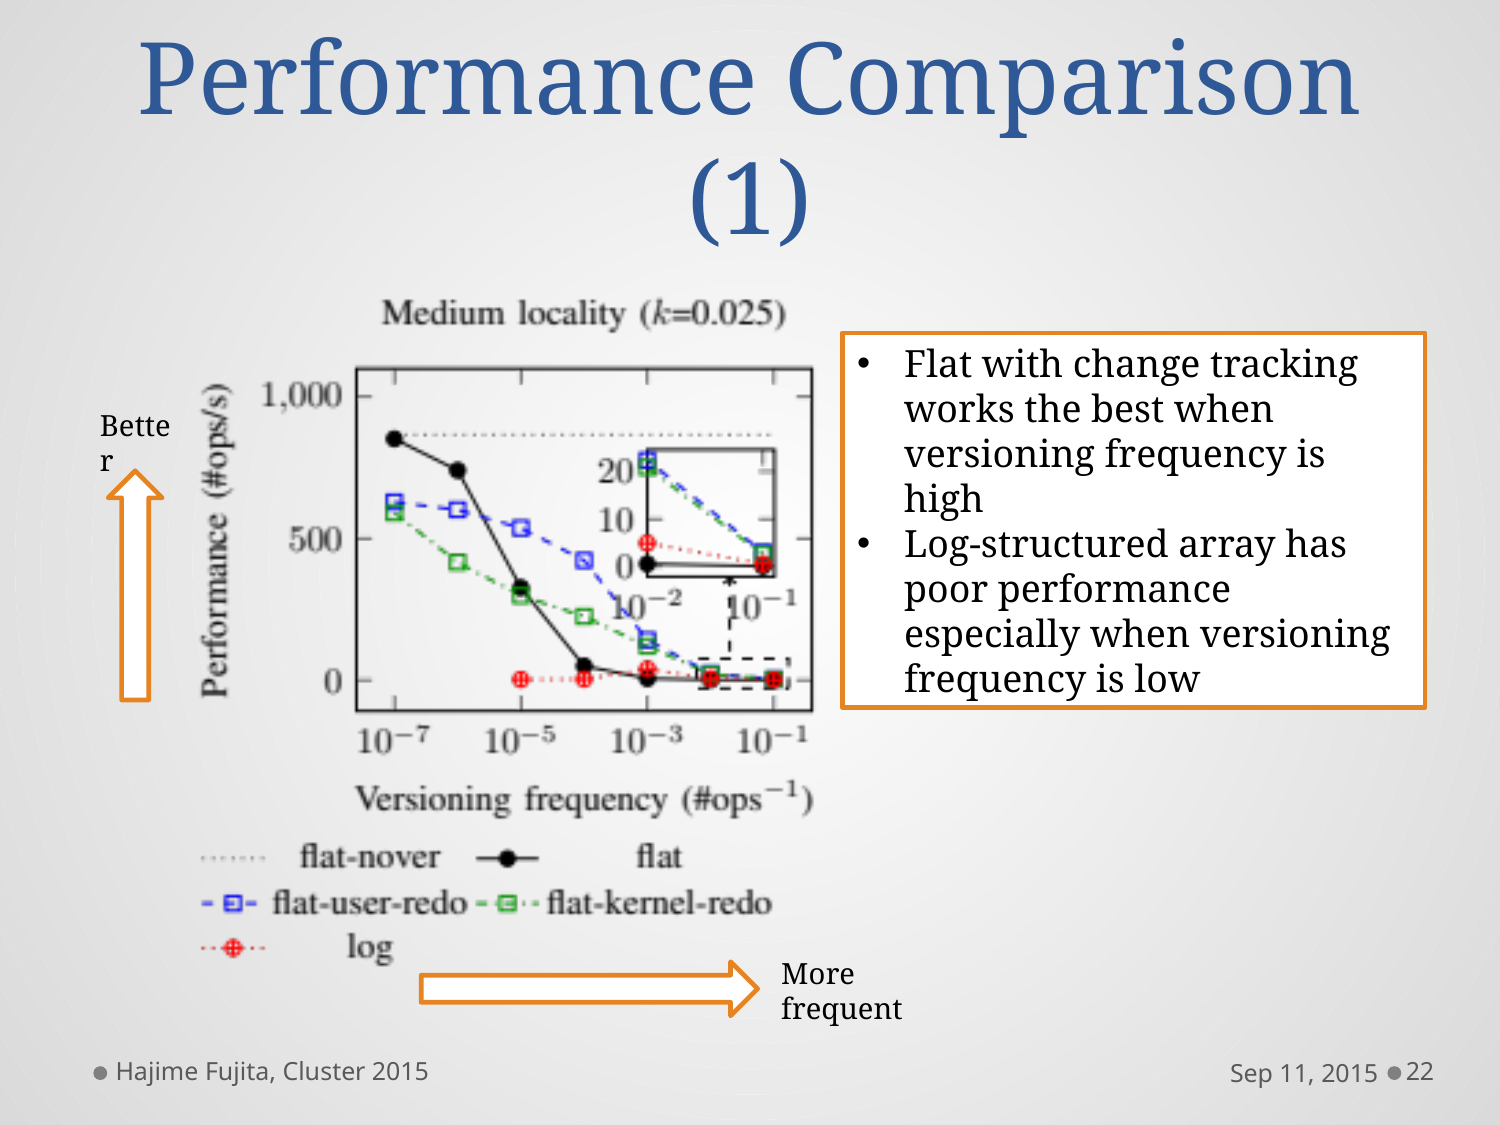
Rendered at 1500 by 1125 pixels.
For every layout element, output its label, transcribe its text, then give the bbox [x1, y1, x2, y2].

title Performance Comparison (1) [75, 0, 1425, 263]
text_box Flat with change tracking works the best when versioning frequency is high Log-structured array has poor performance especially when versioning frequency is low [840, 331, 1427, 710]
text_box [418, 996, 754, 1019]
text_box More frequent [766, 947, 939, 1033]
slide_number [1043, 1042, 1386, 1103]
footer Hajime Fujita, Cluster 2015 [108, 1042, 576, 1103]
slide_number 22 [1401, 1042, 1494, 1103]
picture [186, 286, 820, 989]
text_box Better [85, 399, 181, 485]
text_box [105, 485, 165, 703]
